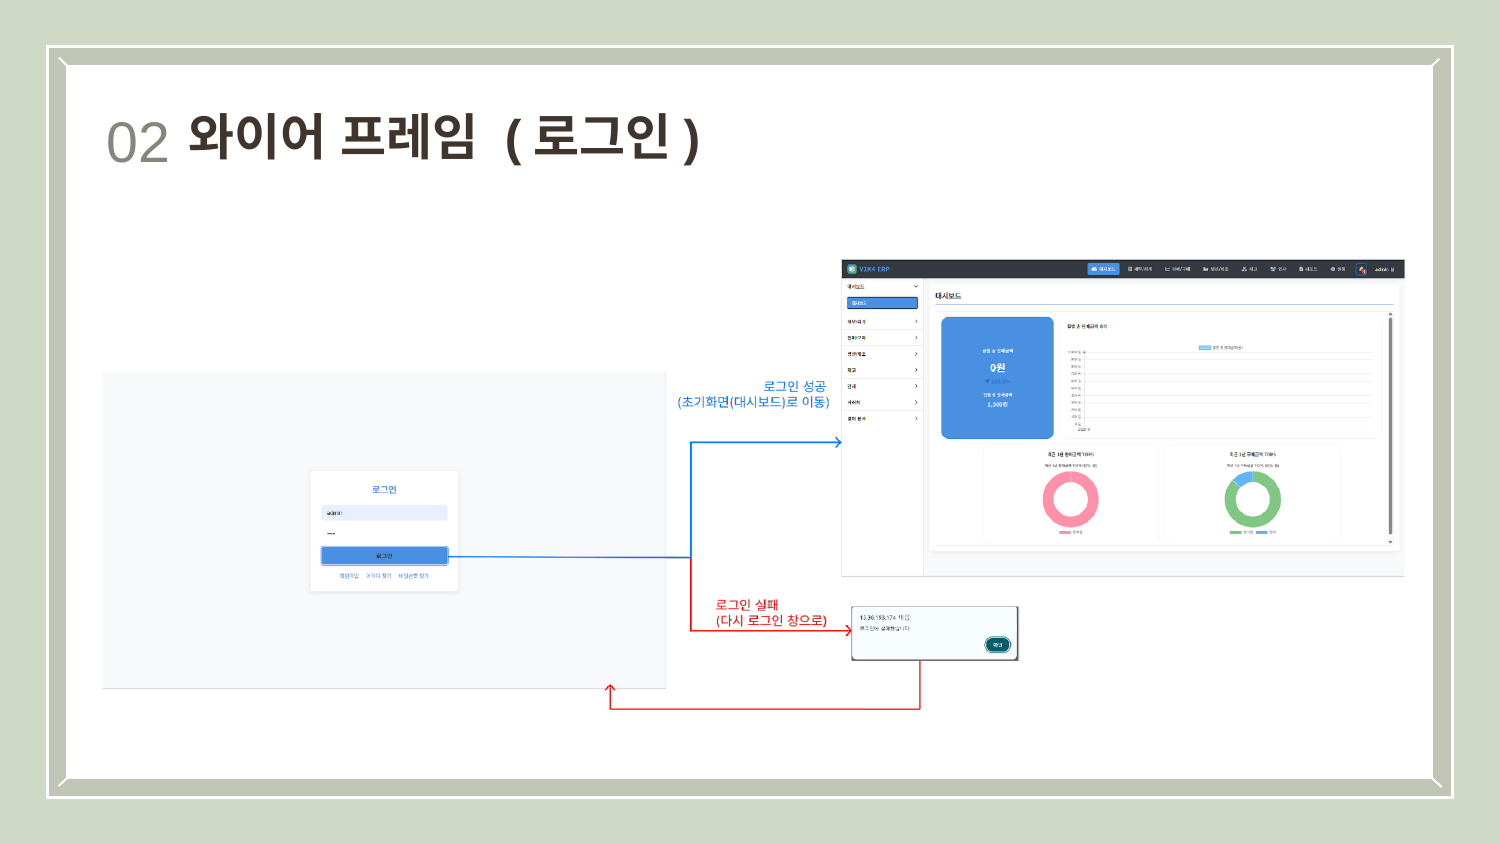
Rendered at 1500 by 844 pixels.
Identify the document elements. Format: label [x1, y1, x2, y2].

picture [80, 241, 1420, 711]
text_box [45, 29, 1455, 799]
